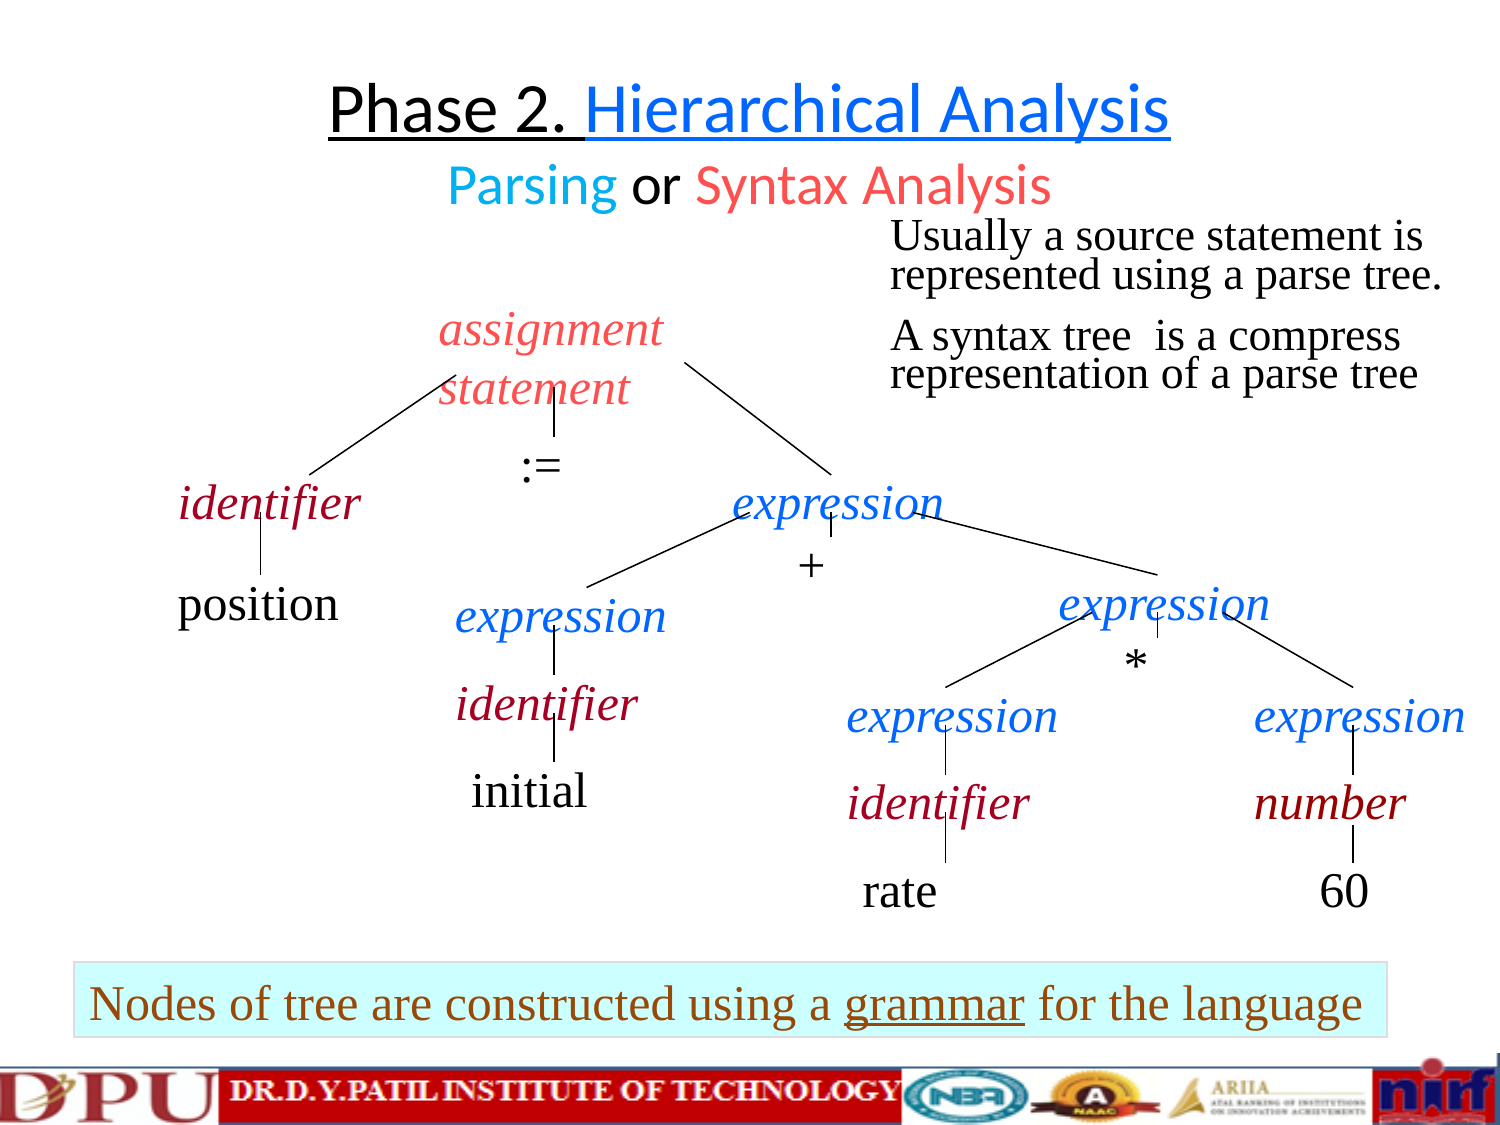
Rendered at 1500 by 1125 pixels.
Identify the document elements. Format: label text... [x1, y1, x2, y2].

title Phase 2. Hierarchical Analysis Parsing or Syntax Analysis [75, 45, 1425, 233]
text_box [162, 287, 1500, 926]
text_box Nodes of tree are constructed using a grammar for the language [73, 962, 1388, 1038]
text_box Usually a source statement is represented using a parse tree. A syntax tree is a compress representation of a parse tree [875, 212, 1500, 286]
picture [0, 1052, 1500, 1125]
